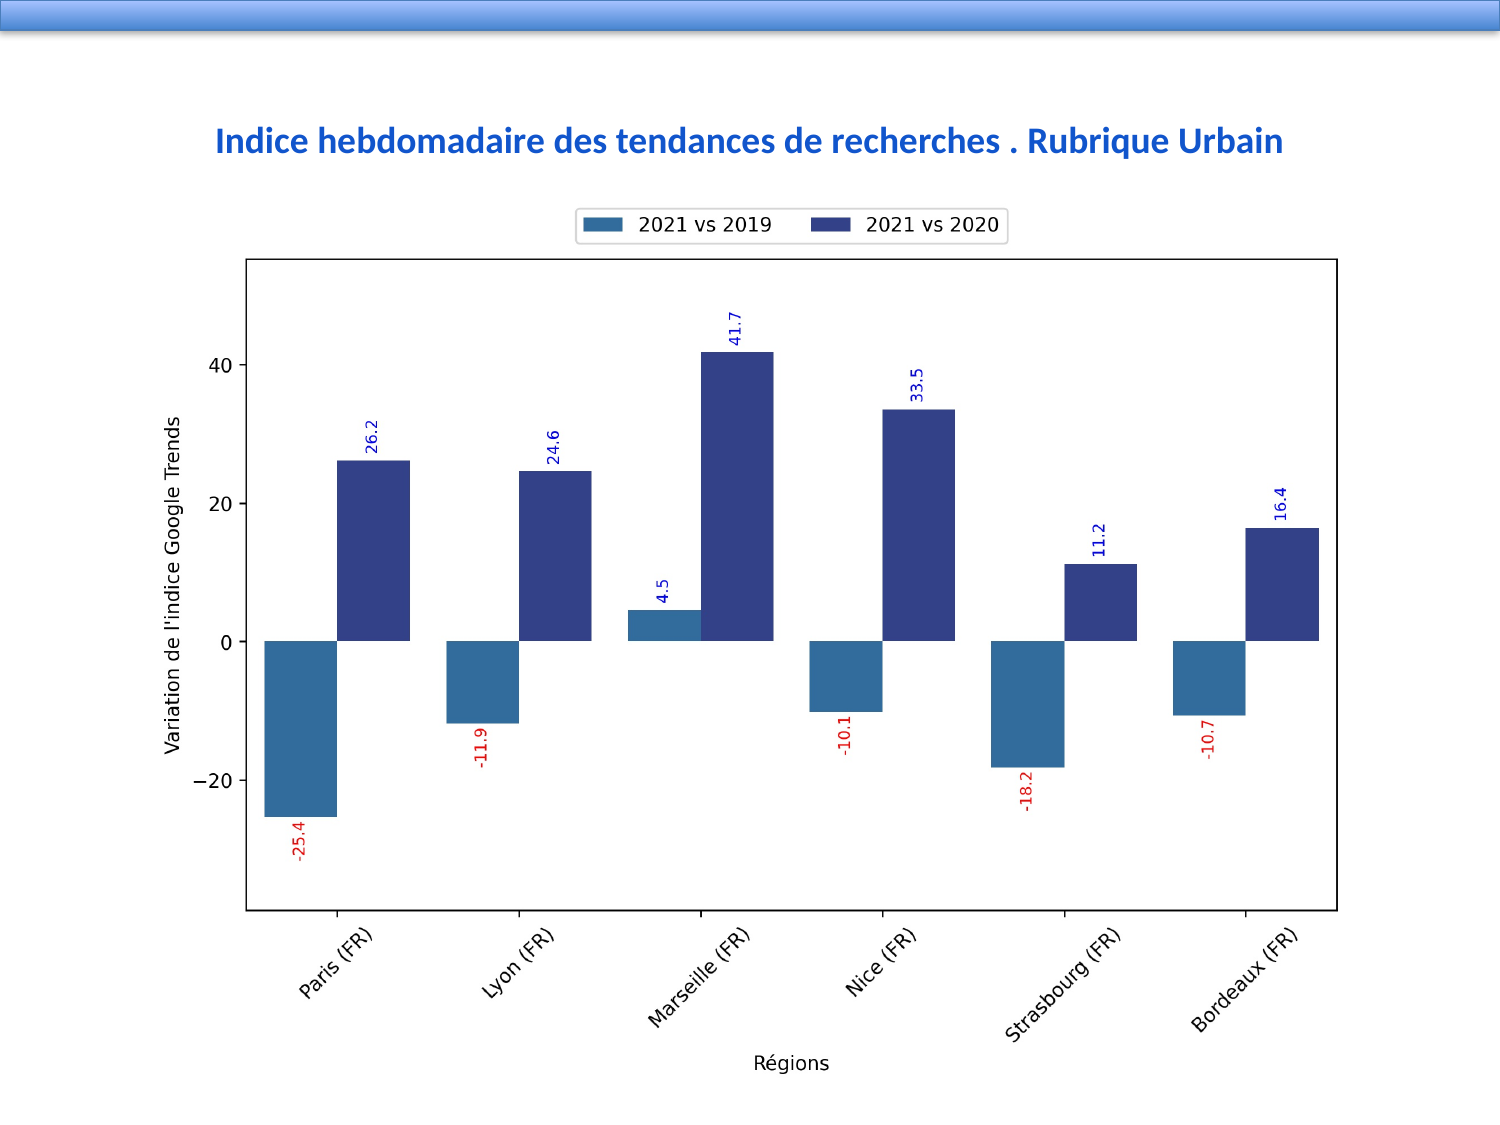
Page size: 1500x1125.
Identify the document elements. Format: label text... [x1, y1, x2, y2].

picture [149, 194, 1351, 1088]
text_box [0, 0, 1500, 31]
title Indice hebdomadaire des tendances de recherches . Rubrique Urbain [75, 45, 1425, 233]
